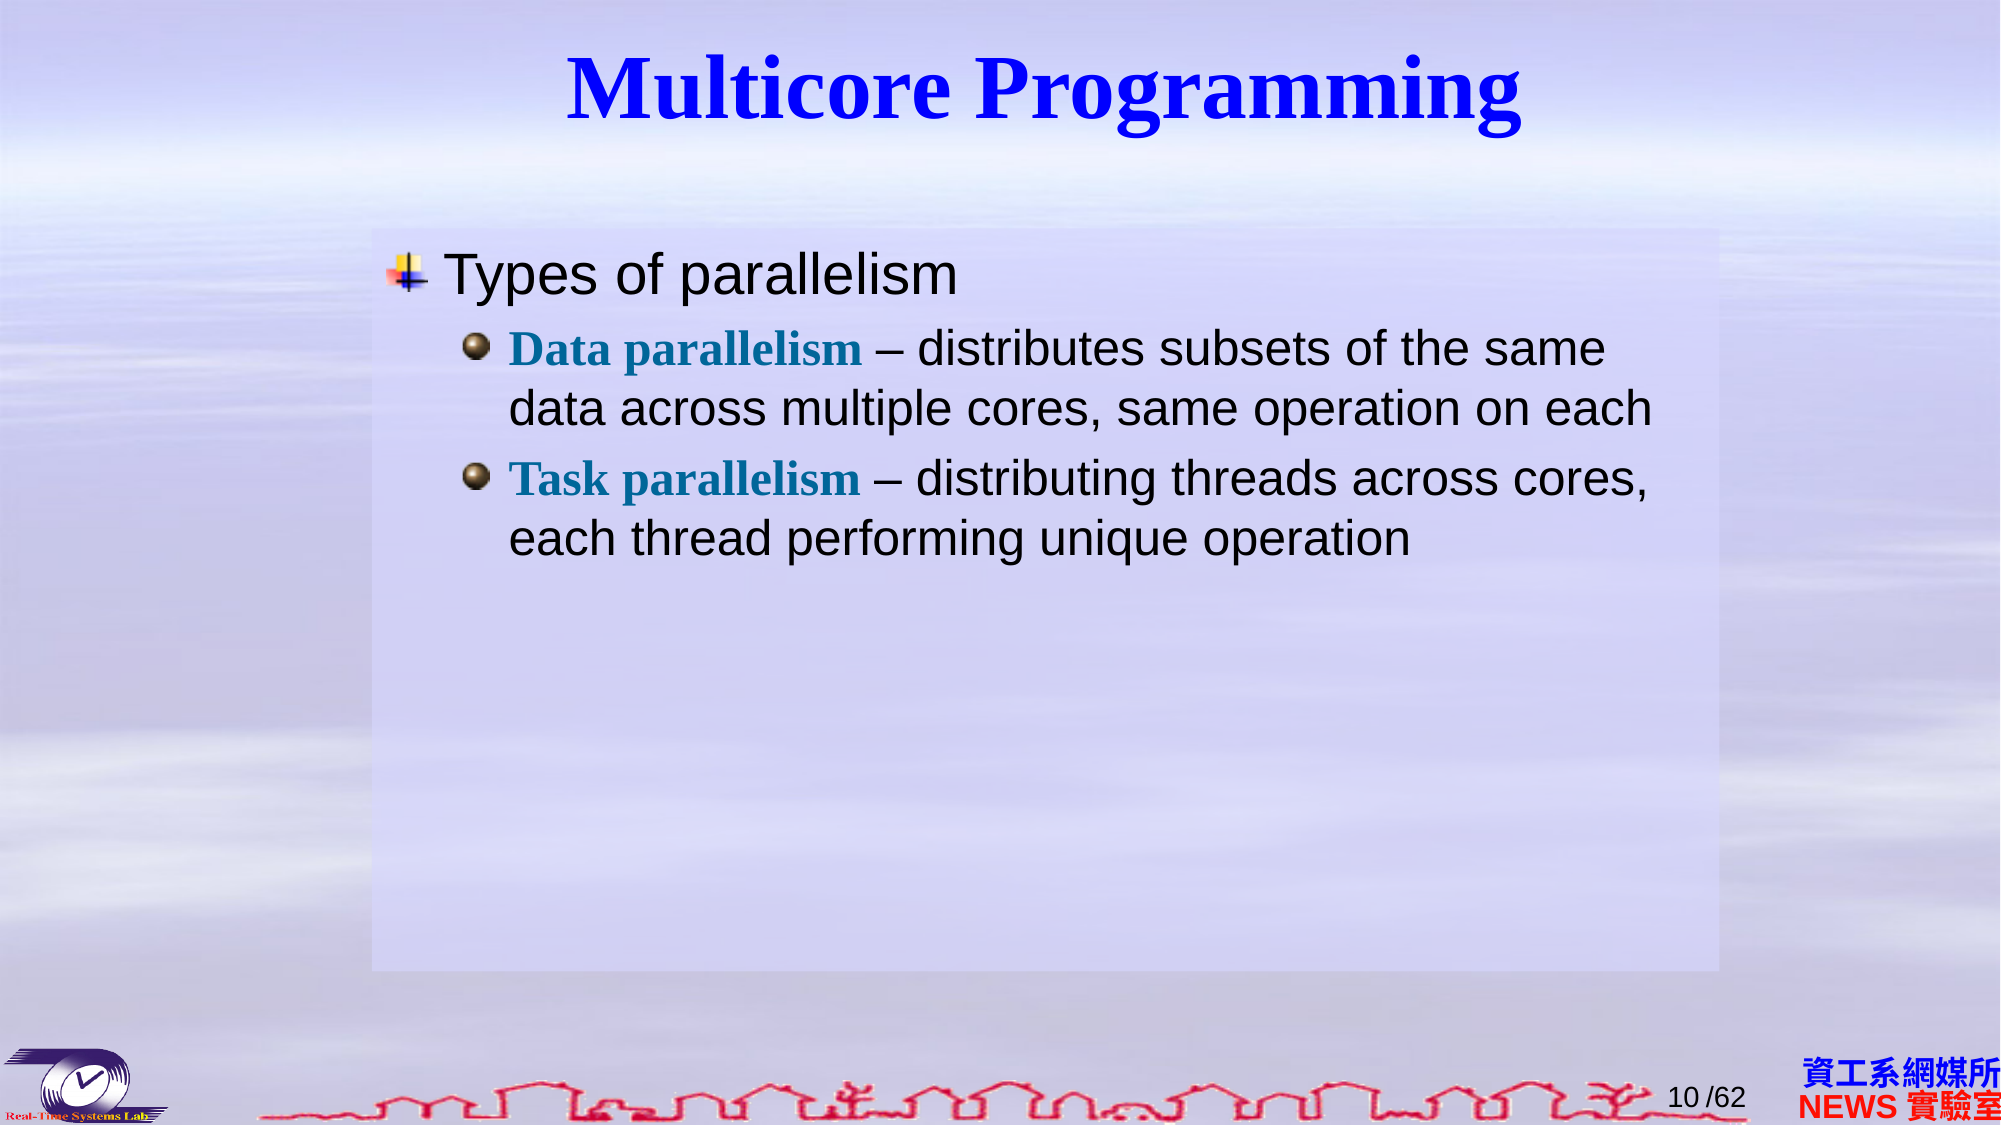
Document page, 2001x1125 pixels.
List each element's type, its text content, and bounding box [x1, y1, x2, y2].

slide_number 9 [1248, 1070, 1715, 1125]
picture [0, 0, 2001, 1125]
footer /62 [1715, 1070, 2000, 1125]
list Types of parallelism Data parallelism – distributes subsets of the same data across multiple cores, same operation on each Task parallelism – distributing threads across cores, each thread performing unique operation [371, 228, 1720, 972]
title Multicore Programming [416, 35, 1675, 130]
